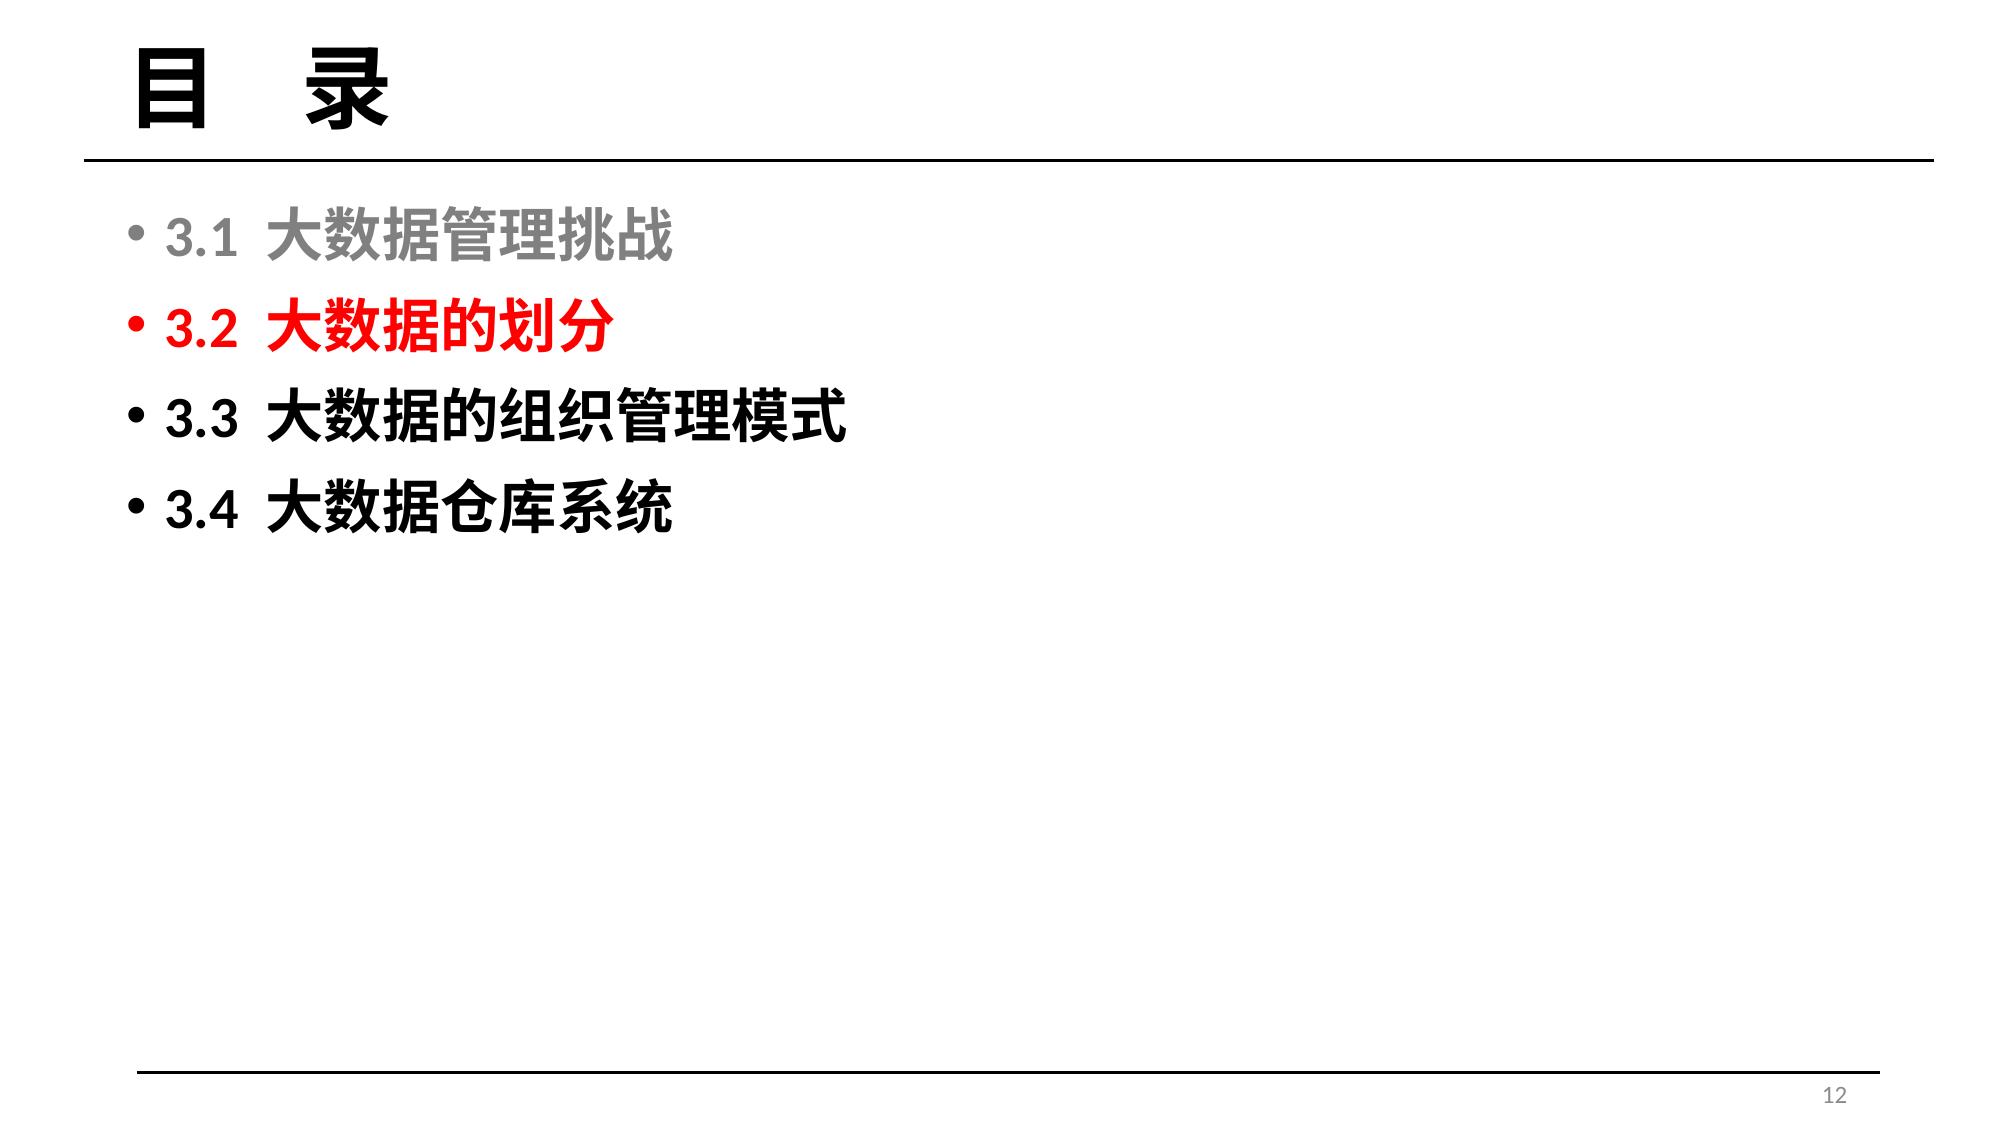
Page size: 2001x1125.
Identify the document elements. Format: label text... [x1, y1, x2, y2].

slide_number 12 [1412, 1063, 1863, 1124]
title 目 录 [111, 22, 1905, 161]
list 3.1 大数据管理挑战 3.2 大数据的划分 3.3 大数据的组织管理模式 3.4 大数据仓库系统 [111, 190, 1905, 1014]
